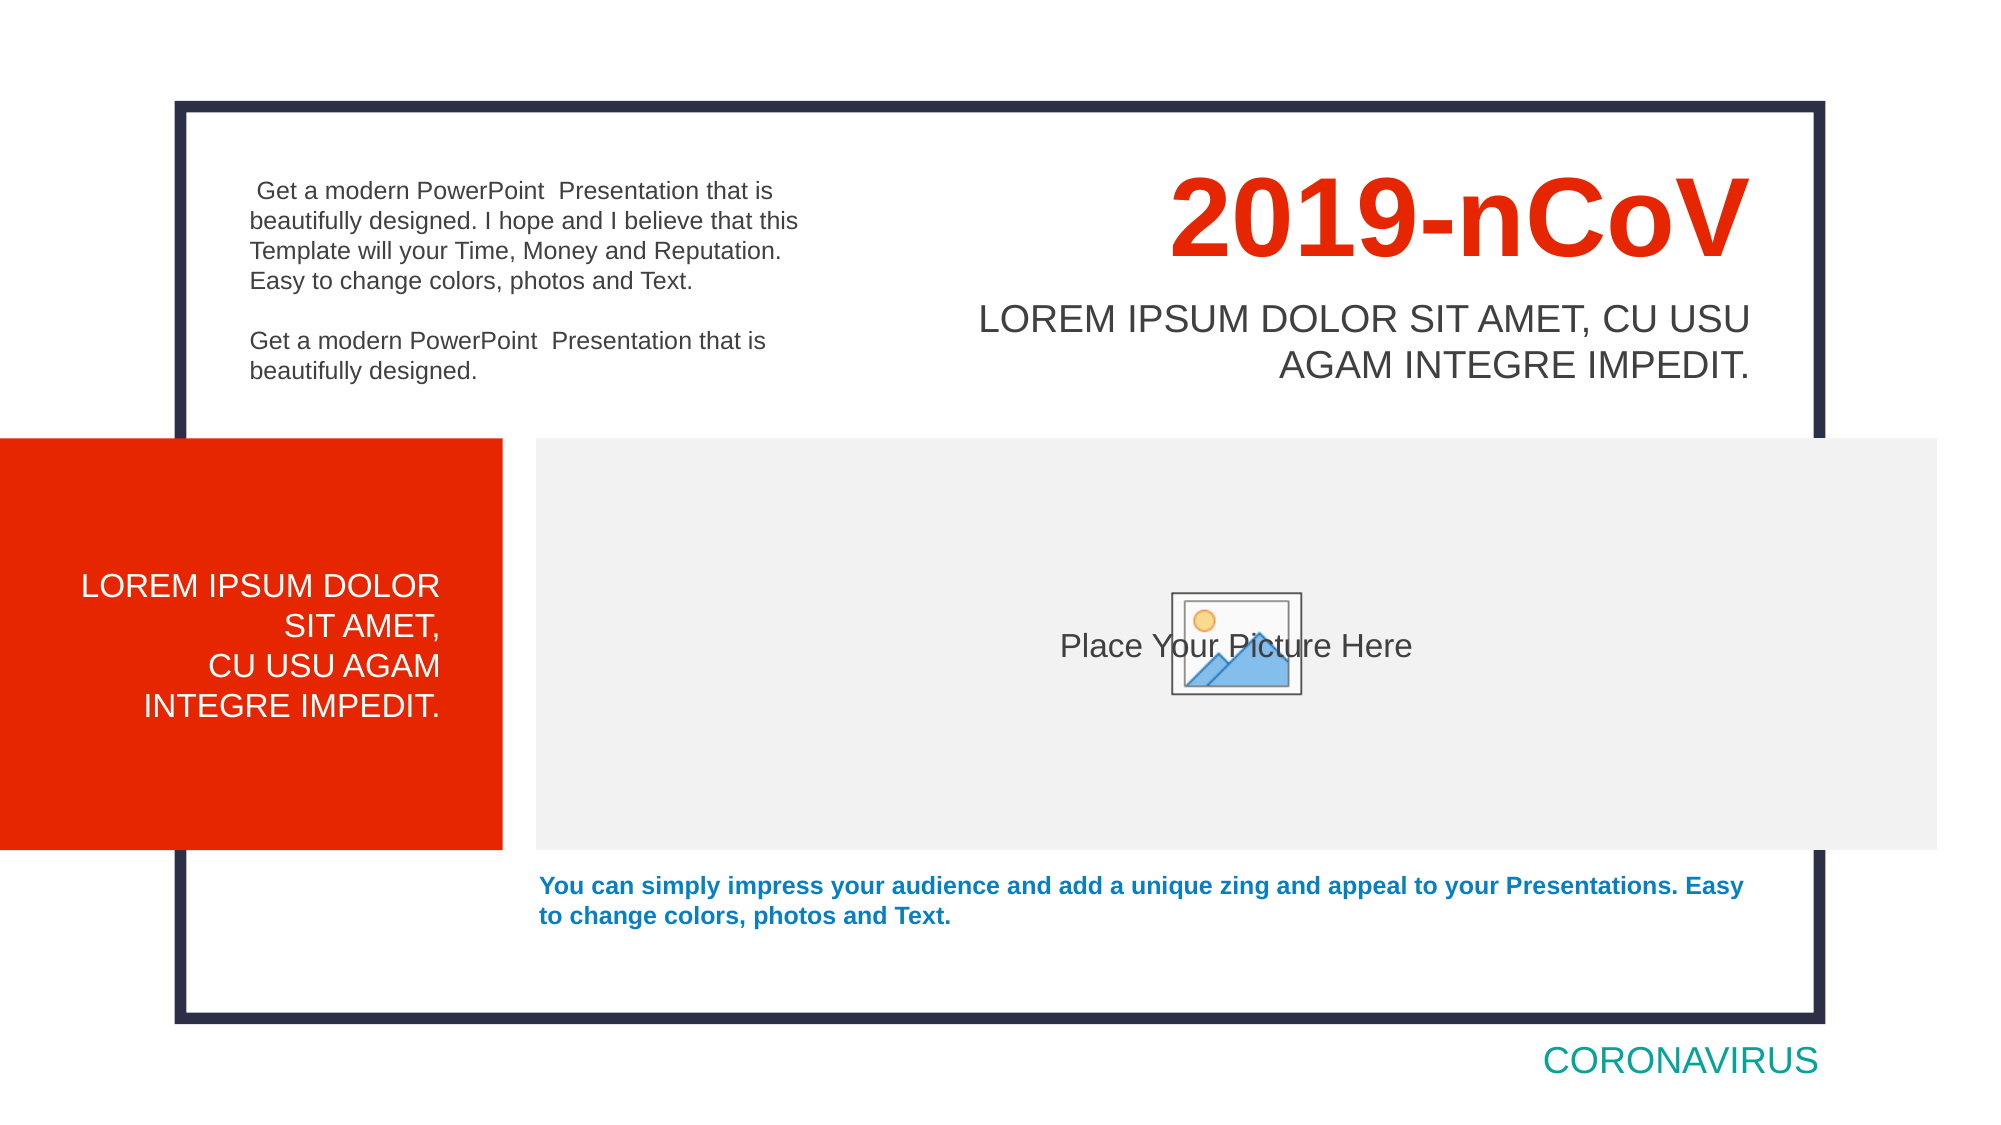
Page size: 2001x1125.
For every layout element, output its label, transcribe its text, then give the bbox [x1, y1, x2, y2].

picture [535, 438, 1938, 851]
text_box You can simply impress your audience and add a unique zing and appeal to your Presentations. Easy to change colors, photos and Text. [524, 861, 1788, 937]
text_box Get a modern PowerPoint Presentation that is beautifully designed. I hope and I believe that this Template will your Time, Money and Reputation. Easy to change colors, photos and Text. Get a modern PowerPoint Presentation that is beautifully designed. [234, 167, 839, 392]
text_box CORONAVIRUS [1136, 1028, 1834, 1089]
text_box LOREM IPSUM DOLOR SIT AMET, CU USU AGAM INTEGRE IMPEDIT. [50, 557, 456, 732]
text_box 2019-nCoV [900, 136, 1766, 286]
text_box LOREM IPSUM DOLOR SIT AMET, CU USU AGAM INTEGRE IMPEDIT. [900, 286, 1766, 395]
